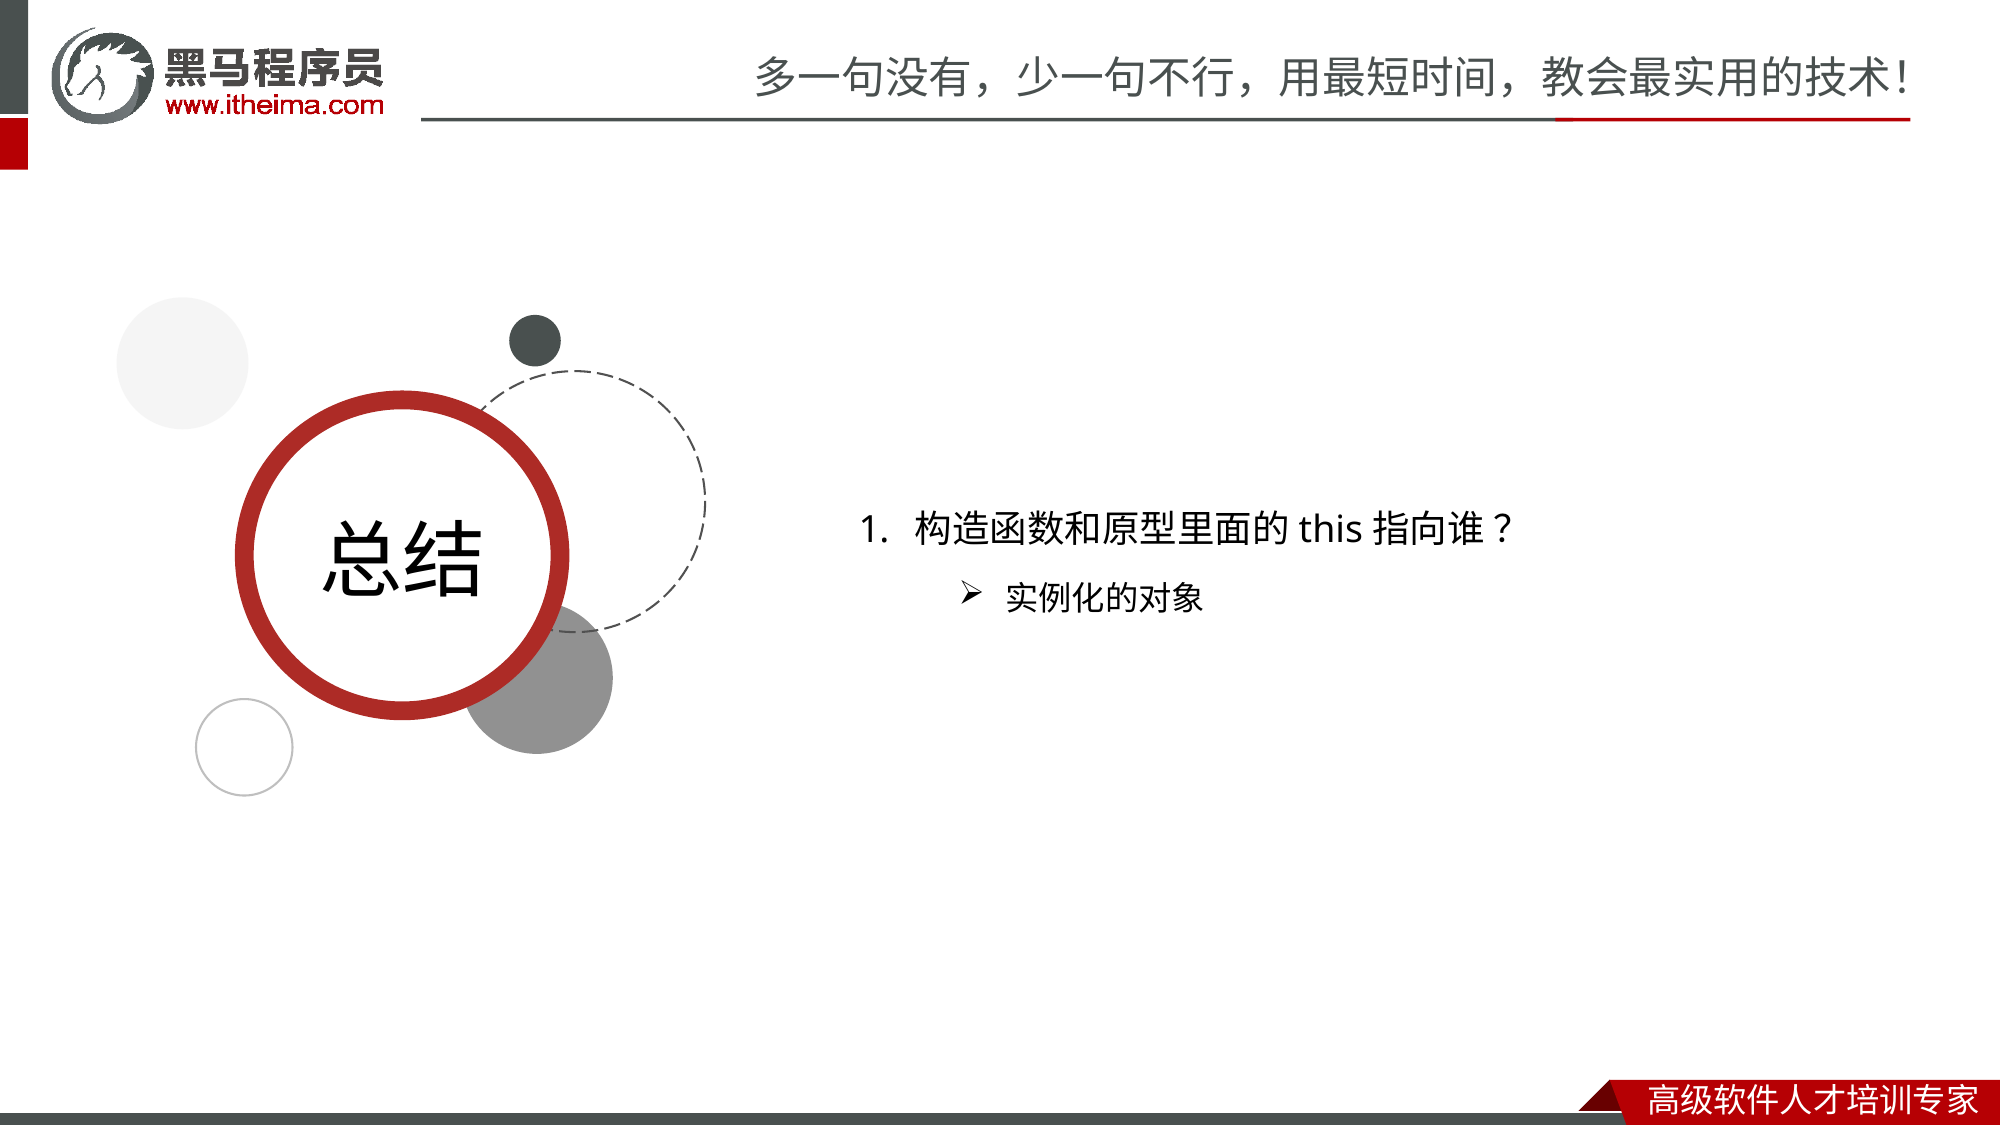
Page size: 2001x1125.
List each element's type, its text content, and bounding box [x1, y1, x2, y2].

list 构造函数和原型里面的this指向谁 ？ 实例化的对象 [843, 196, 1989, 1045]
picture [50, 26, 384, 125]
